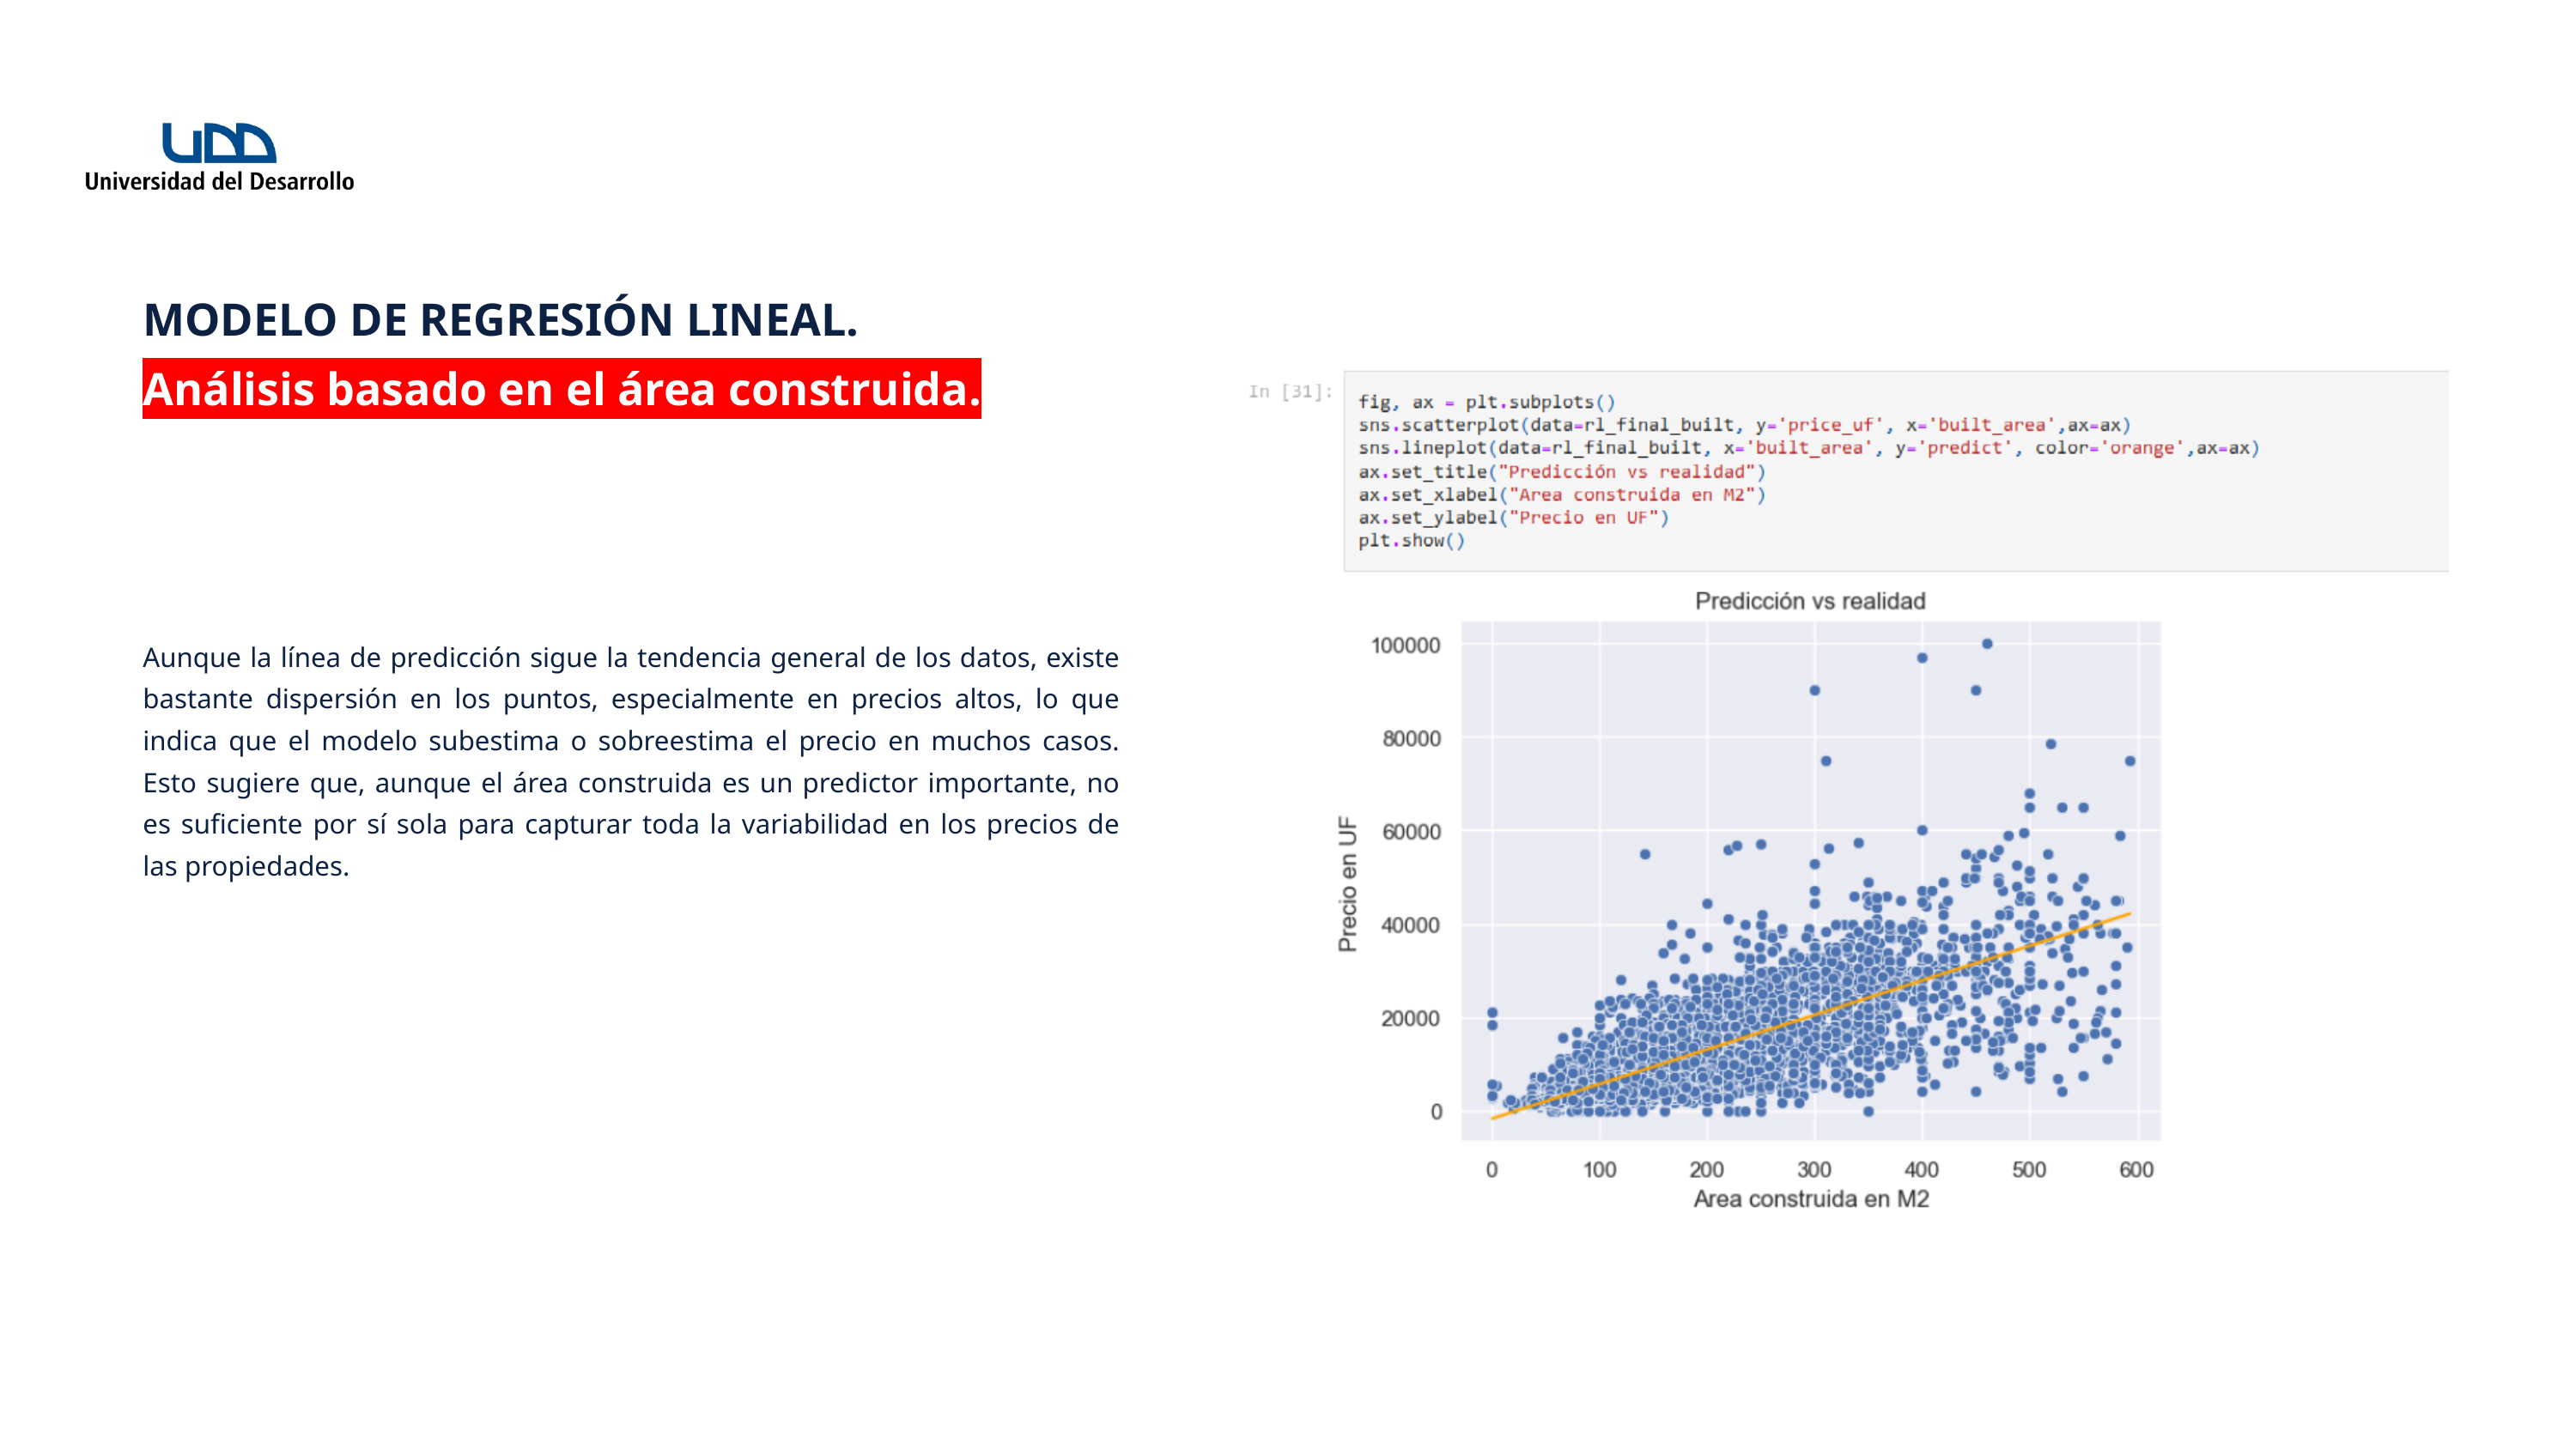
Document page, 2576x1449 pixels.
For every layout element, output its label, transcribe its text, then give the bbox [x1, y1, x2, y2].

text_box MODELO DE REGRESIÓN LINEAL. Análisis basado en el área construida. [143, 275, 1182, 415]
picture [1221, 361, 2449, 1230]
picture [54, 114, 391, 195]
text_box Aunque la línea de predicción sigue la tendencia general de los datos, existe bastante dispersión en los puntos, especialmente en precios altos, lo que indica que el modelo subestima o sobreestima el precio en muchos casos. Esto sugiere que, aunque el área construida es un predictor importante, no es suficiente por sí sola para capturar toda la variabilidad en los precios de las propiedades. [143, 630, 1121, 882]
